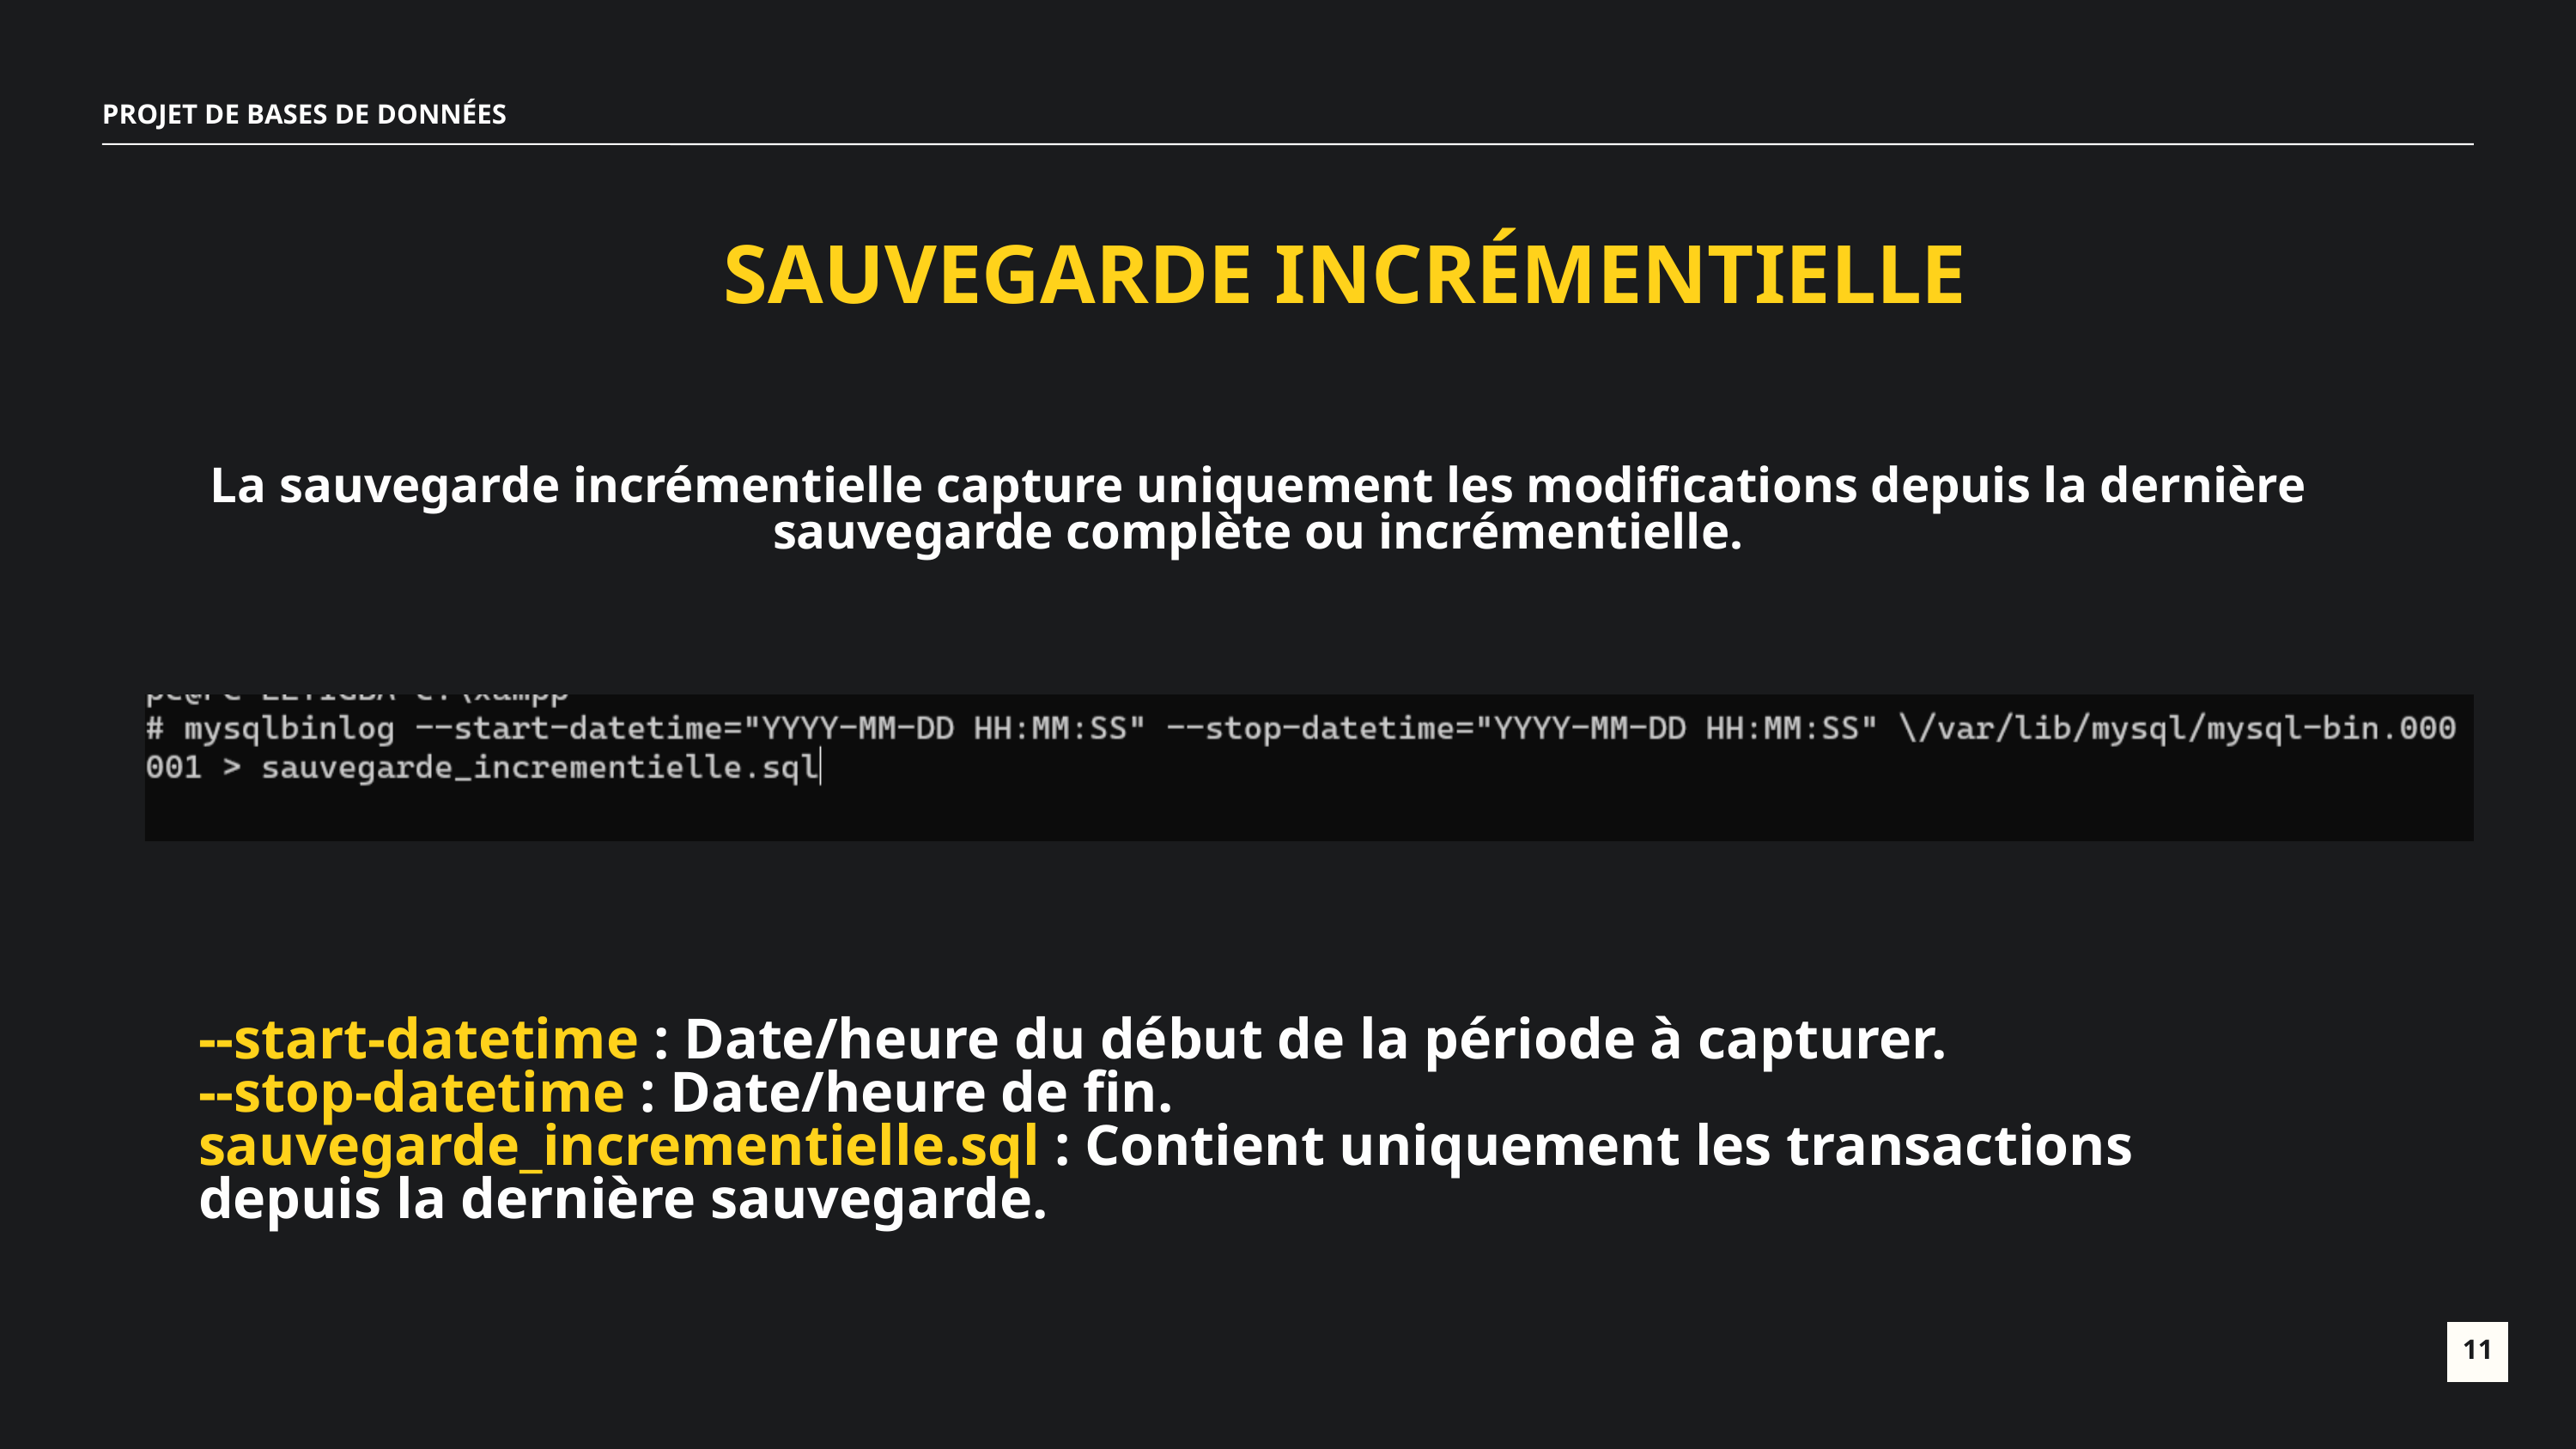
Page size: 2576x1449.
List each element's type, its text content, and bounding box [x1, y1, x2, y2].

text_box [2447, 1321, 2509, 1382]
text_box SAUVEGARDE INCRÉMENTIELLE [550, 242, 2141, 320]
text_box [144, 694, 2475, 841]
text_box La sauvegarde incrémentielle capture uniquement les modifications depuis la dernière sauvegarde complète ou incrémentielle. [85, 465, 2432, 559]
text_box --start-datetime : Date/heure du début de la période à capturer. --stop-datetime : Date/heure de fin. sauvegarde_incrementielle.sql : Contient uniquement les transactions depuis la dernière sauvegarde. [198, 1016, 2327, 1283]
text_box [101, 101, 2475, 145]
